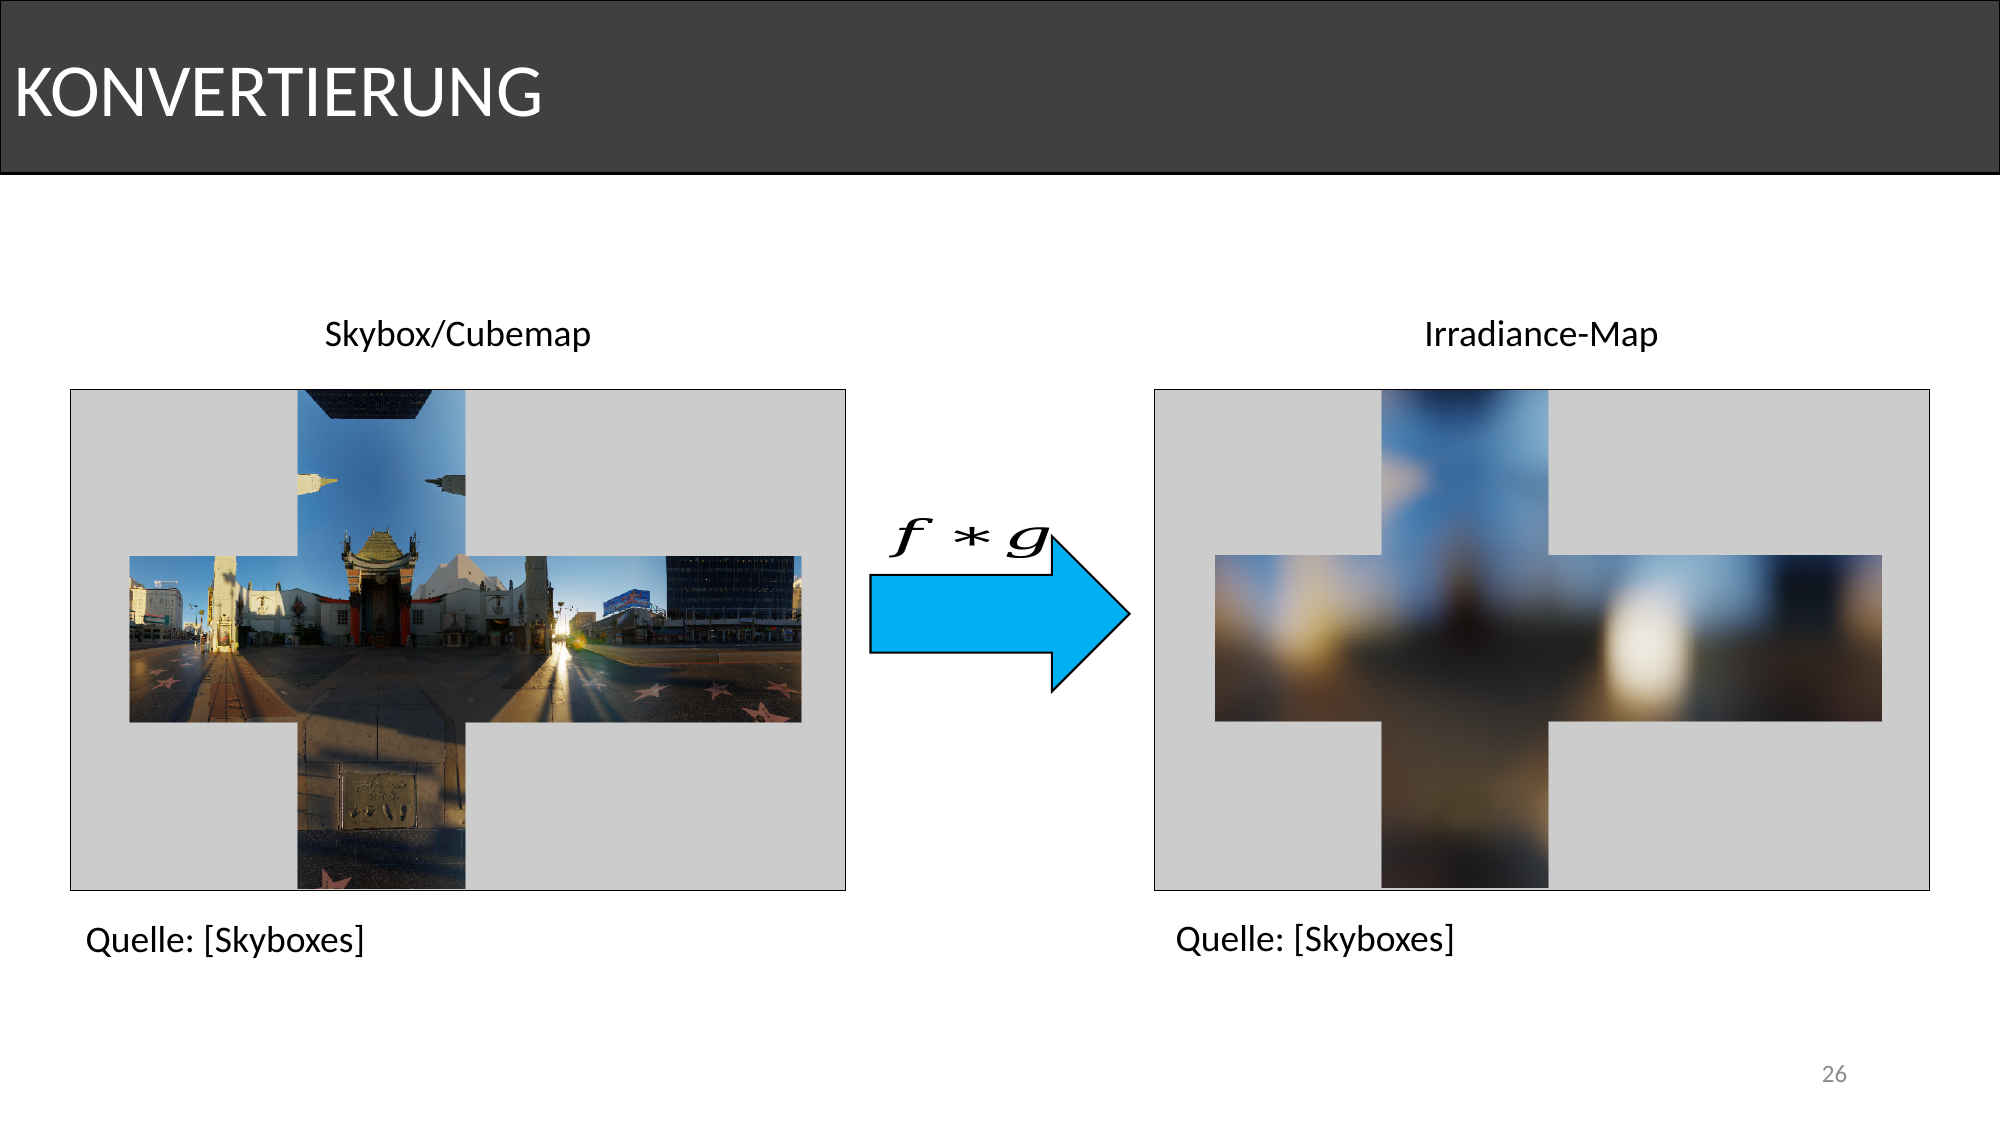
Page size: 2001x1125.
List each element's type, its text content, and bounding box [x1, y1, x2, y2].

text_box Irradiance-Map [1249, 301, 1834, 362]
text_box Quelle: [Skyboxes] [70, 907, 548, 968]
picture [70, 389, 846, 891]
text_box [869, 533, 1132, 694]
text_box KONVERTIERUNG [0, 0, 2000, 175]
text_box Quelle: [Skyboxes] [1160, 906, 1638, 966]
slide_number 26 [1412, 1042, 1863, 1103]
picture [1154, 389, 1930, 891]
text_box Skybox/Cubemap [166, 301, 751, 362]
